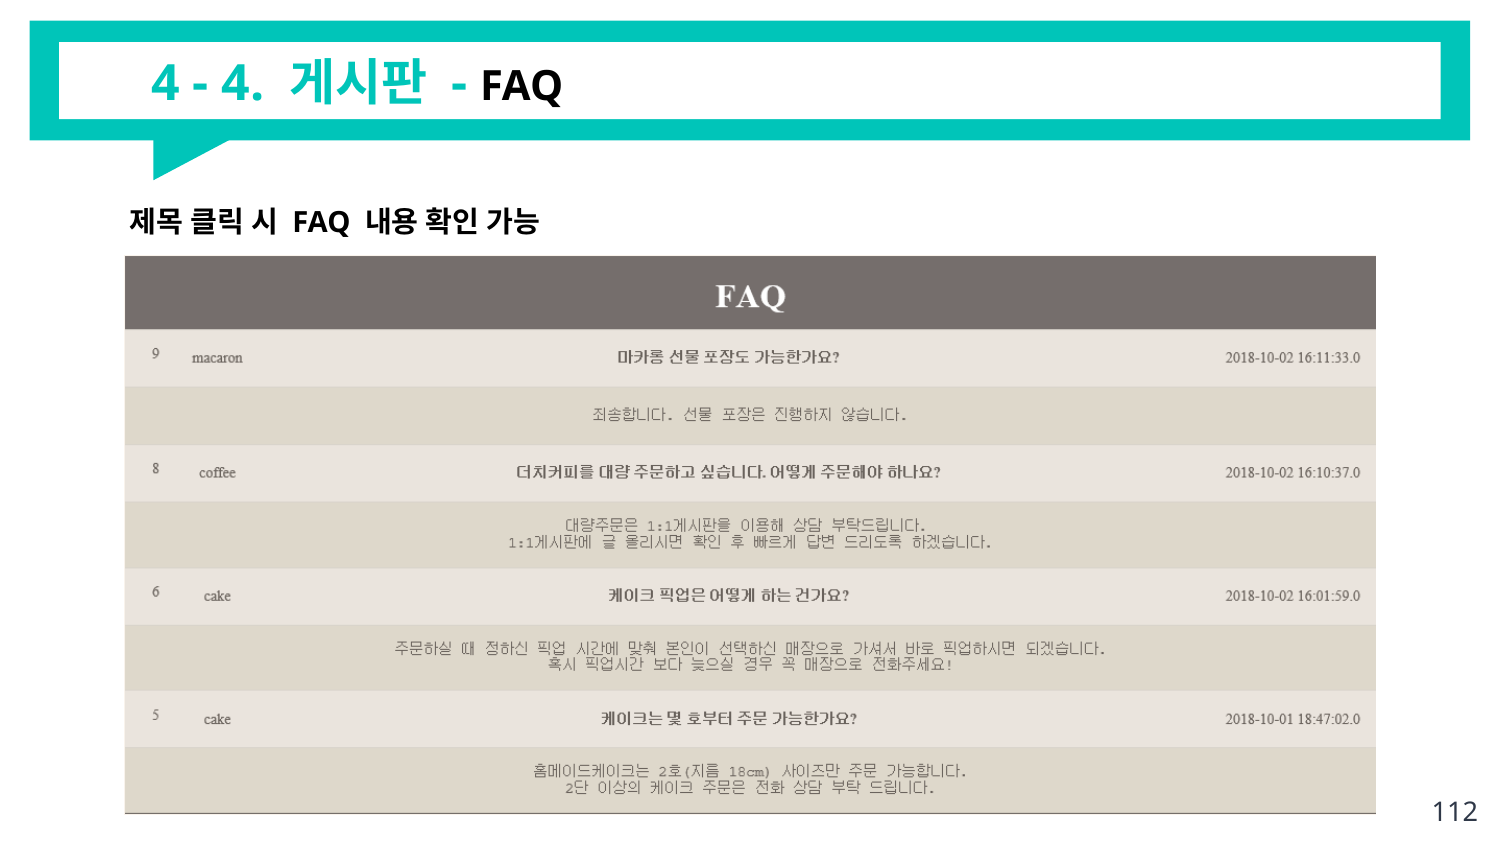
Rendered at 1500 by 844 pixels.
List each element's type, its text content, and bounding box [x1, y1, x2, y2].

title 4 - 4. 게시판 - FAQ [136, 20, 1441, 141]
slide_number ‹#› [1410, 779, 1500, 844]
picture [124, 255, 1376, 815]
text_box 제목 클릭 시 FAQ 내용 확인 가능 [115, 187, 603, 294]
